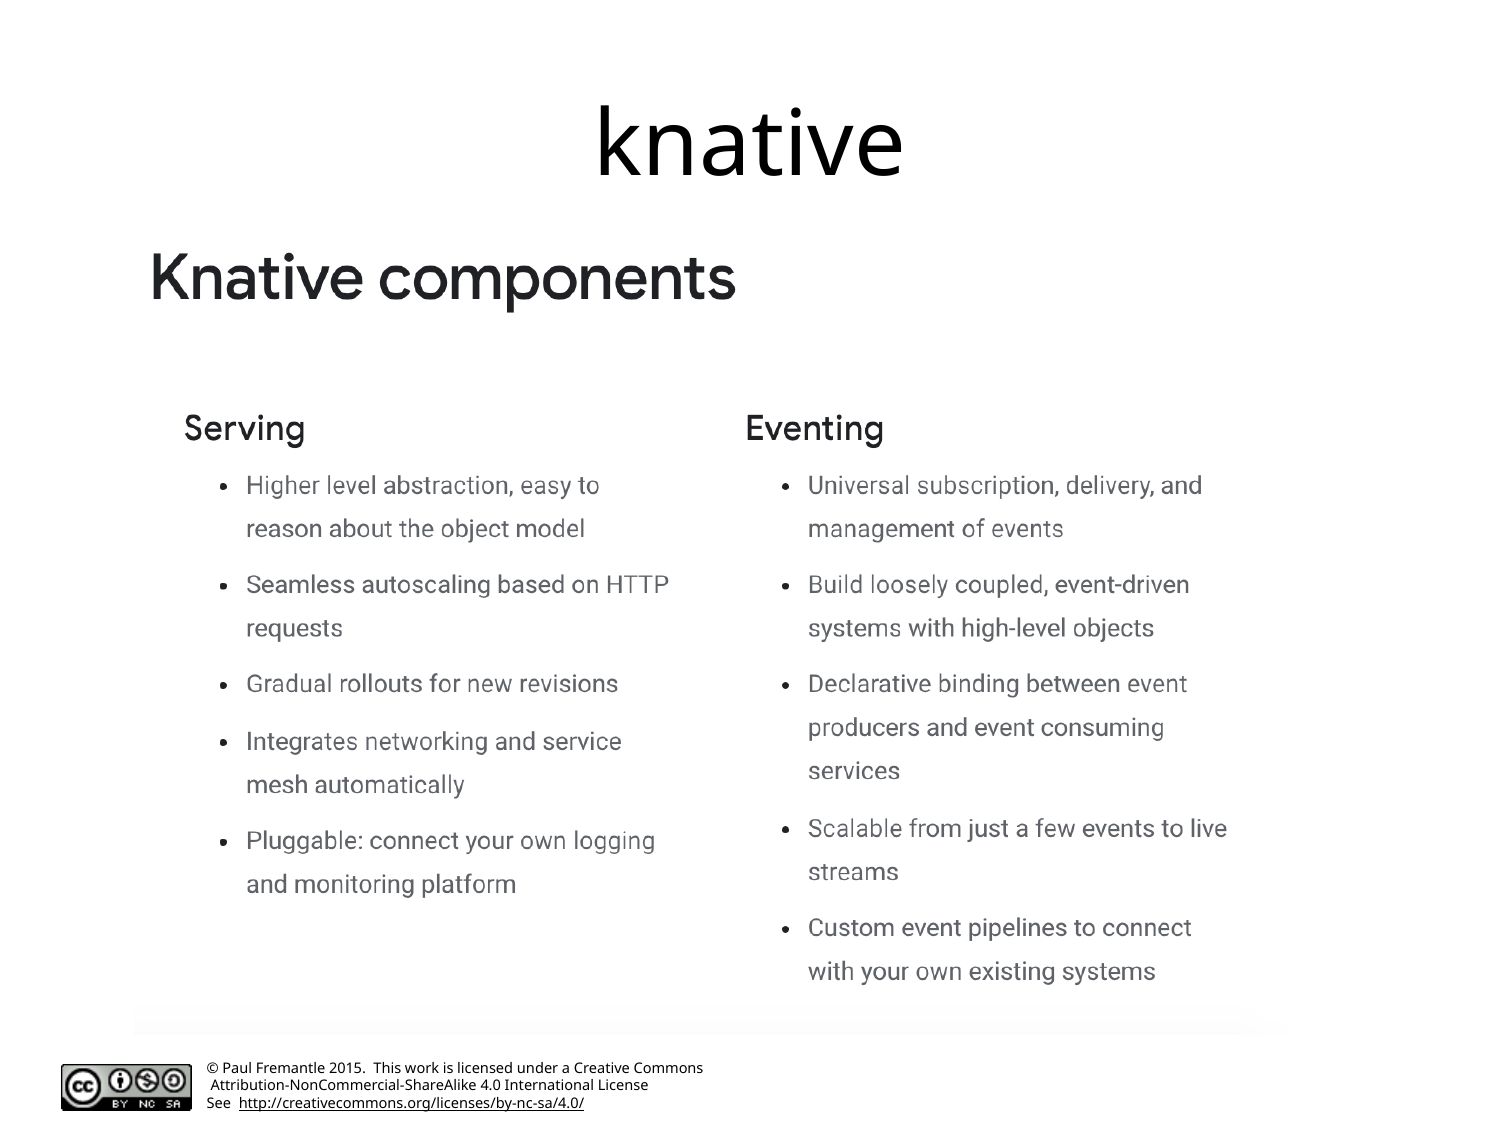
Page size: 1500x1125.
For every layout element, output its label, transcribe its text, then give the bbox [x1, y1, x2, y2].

picture [133, 239, 1330, 1036]
picture [61, 1064, 192, 1111]
title knative [75, 45, 1425, 233]
